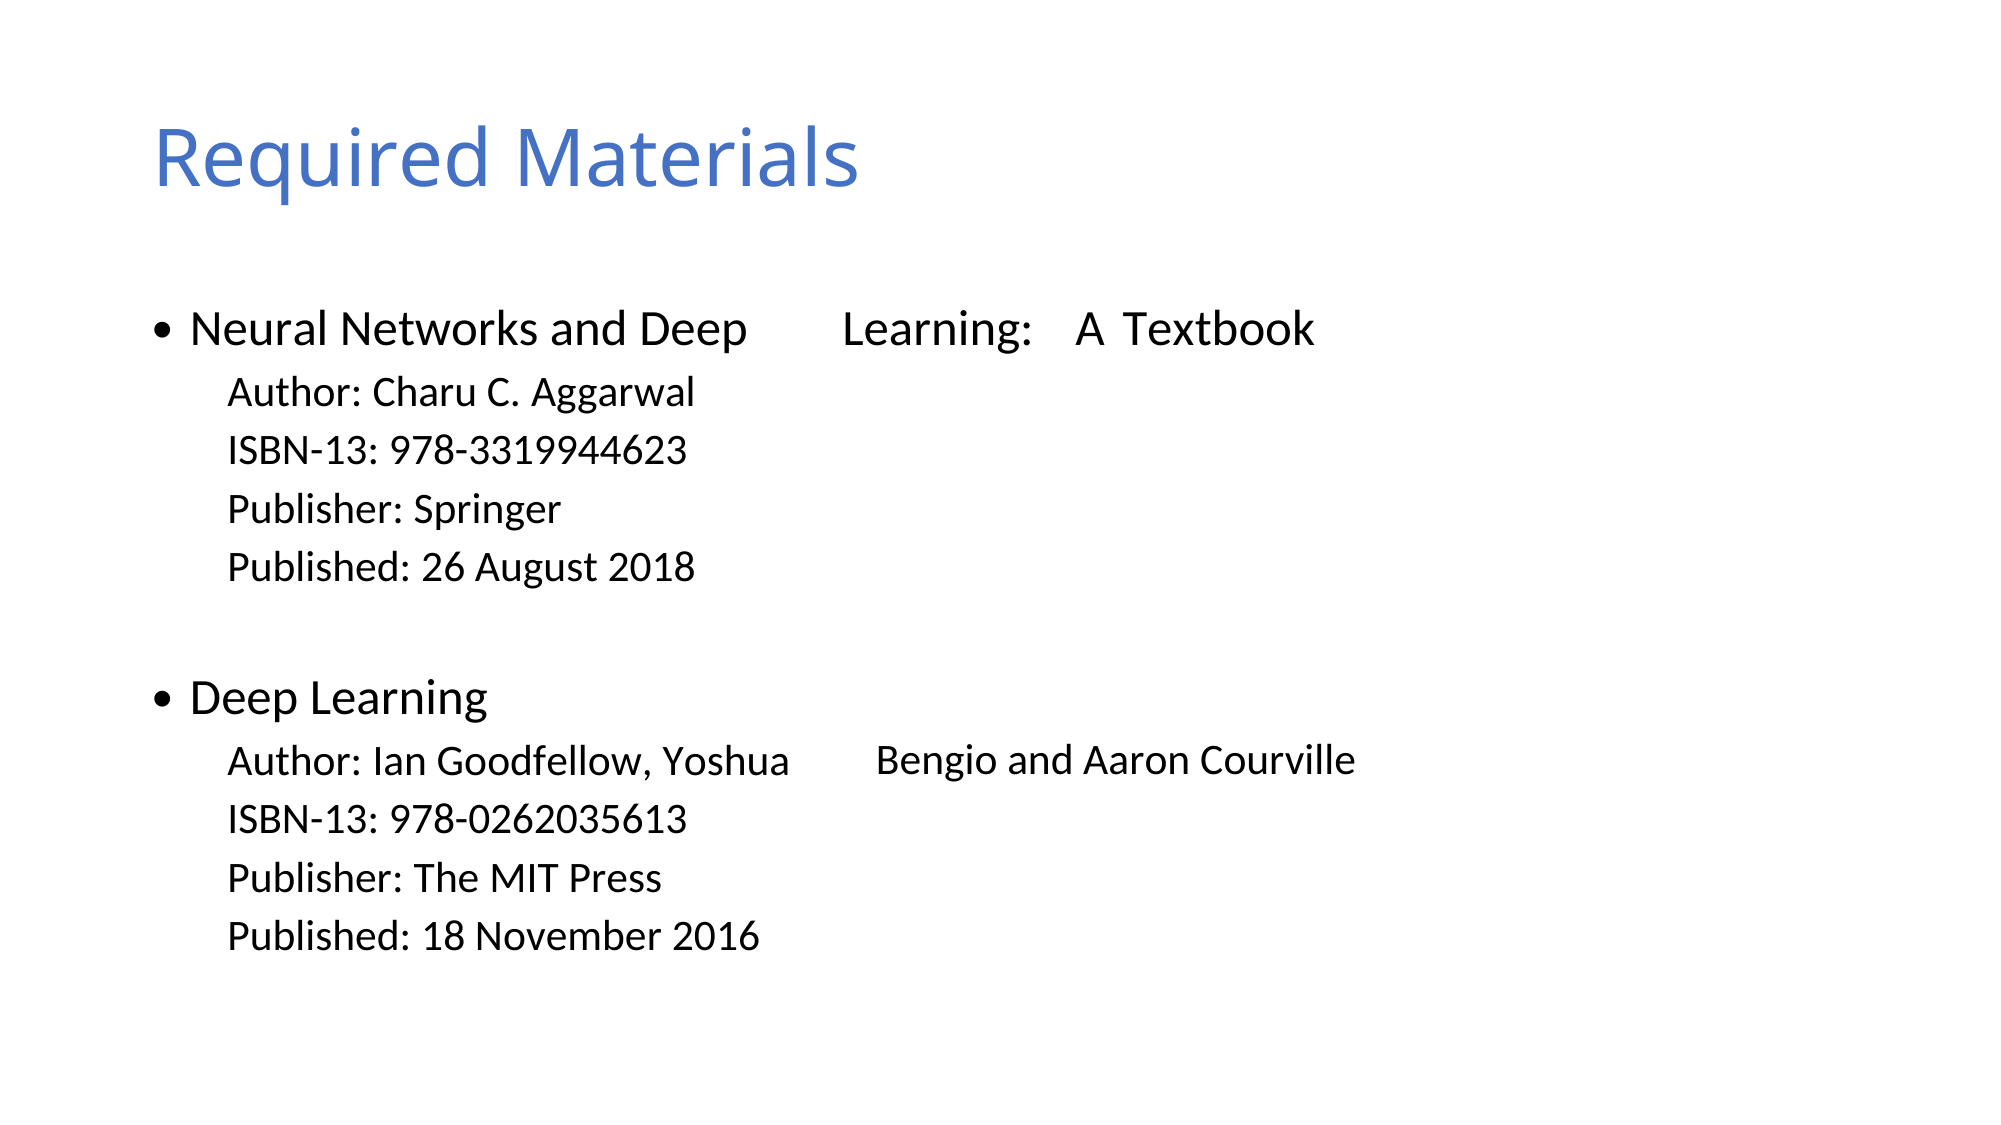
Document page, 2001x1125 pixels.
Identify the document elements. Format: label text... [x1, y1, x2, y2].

text_box • [150, 668, 184, 732]
text_box Textbook [1120, 303, 1349, 366]
text_box Bengio and Aaron Courville [873, 738, 1437, 793]
text_box Deep Learning Author: Ian Goodfellow, Yoshua ISBN-13: 978-0262035613 Publisher: The MIT Press Published: 18 November 2016 [187, 672, 874, 969]
text_box • [150, 299, 184, 363]
text_box A [1073, 303, 1120, 366]
text_box Neural Networks and Deep Author: Charu C. Aggarwal ISBN-13: 978-3319944623 Publisher: Springer Published: 26 August 2018 [187, 303, 840, 600]
text_box Required Materials [150, 122, 866, 219]
text_box Learning: [840, 303, 1073, 366]
